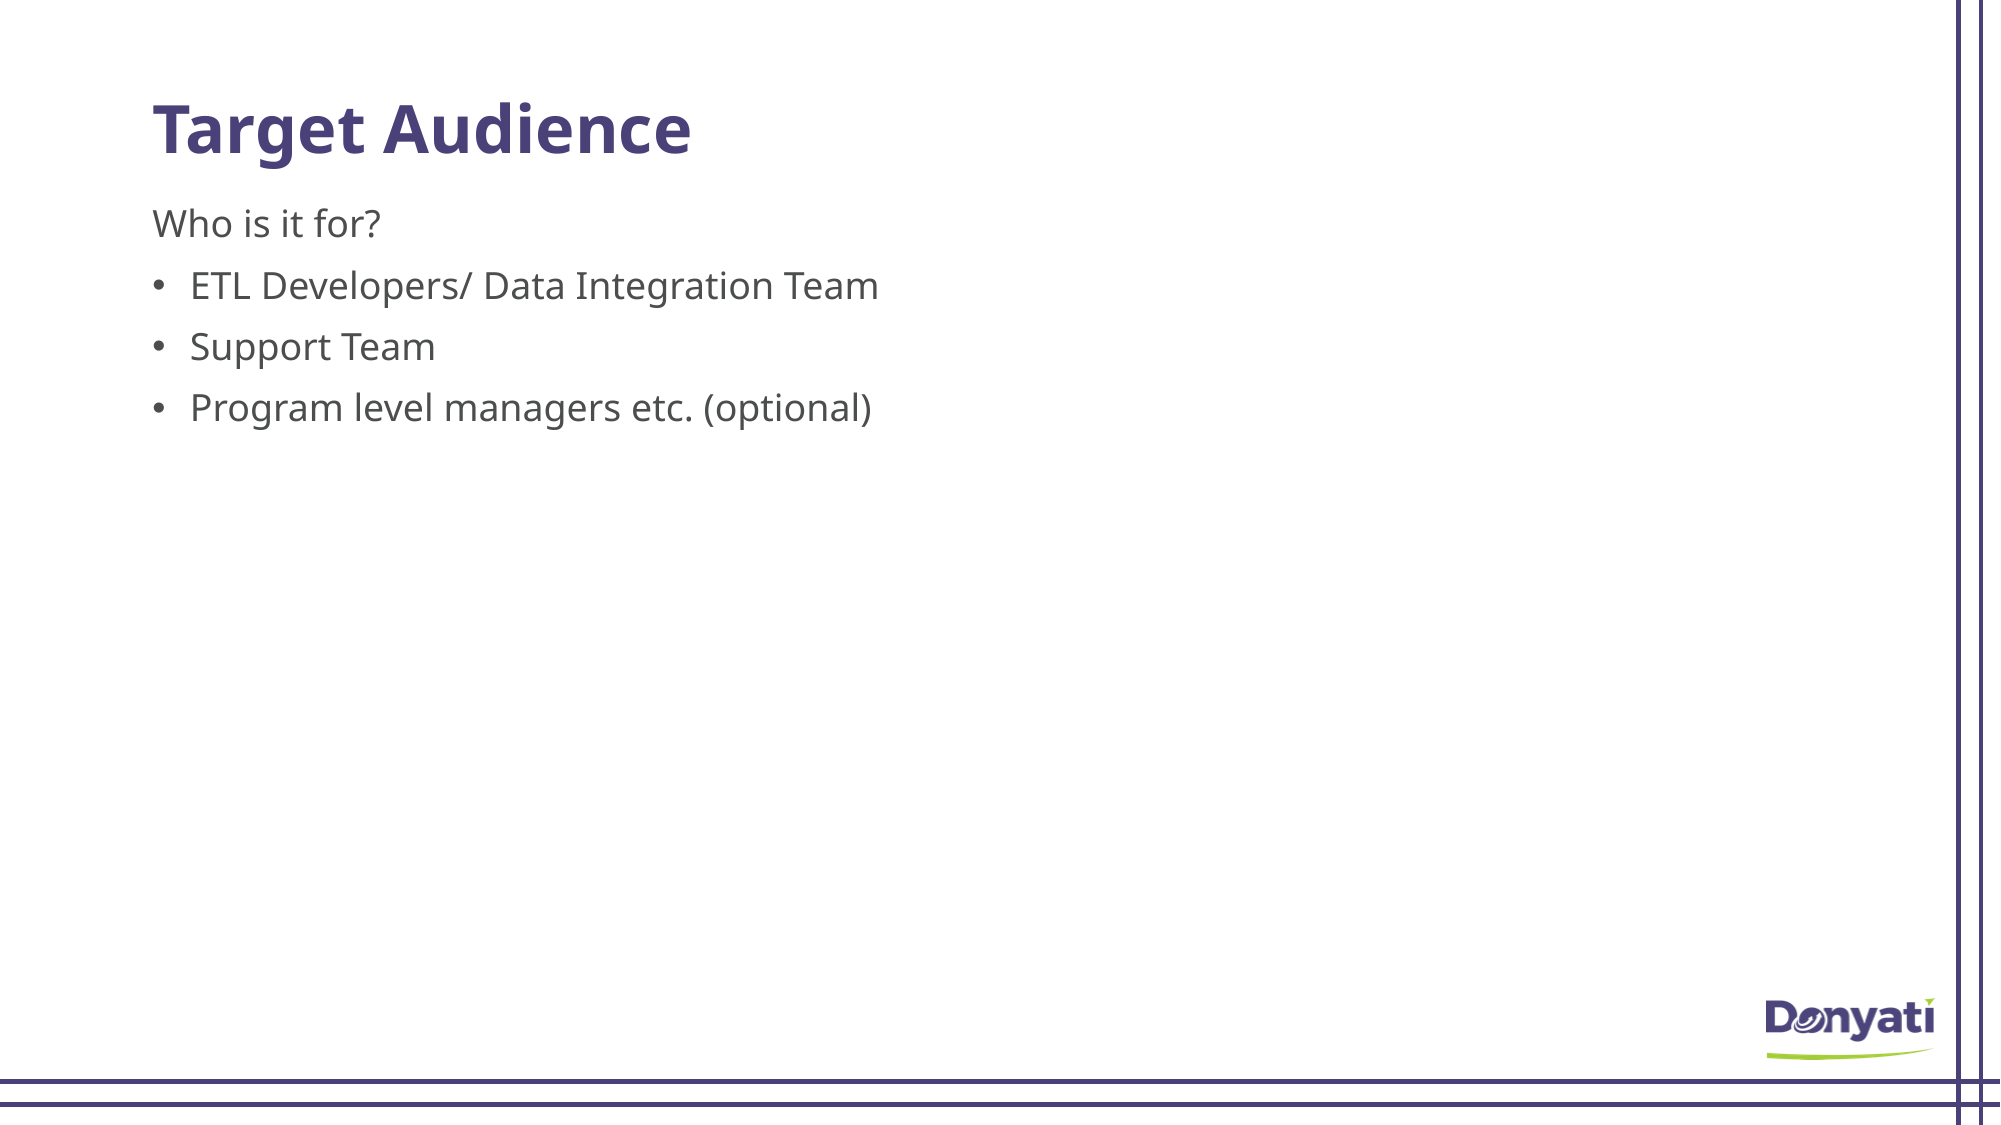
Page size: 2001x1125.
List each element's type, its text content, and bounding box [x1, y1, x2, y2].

list Who is it for? ETL Developers/ Data Integration Team Support Team Program level managers etc. (optional) [137, 197, 1863, 463]
picture [1766, 998, 1935, 1060]
title Target Audience [137, 67, 778, 197]
